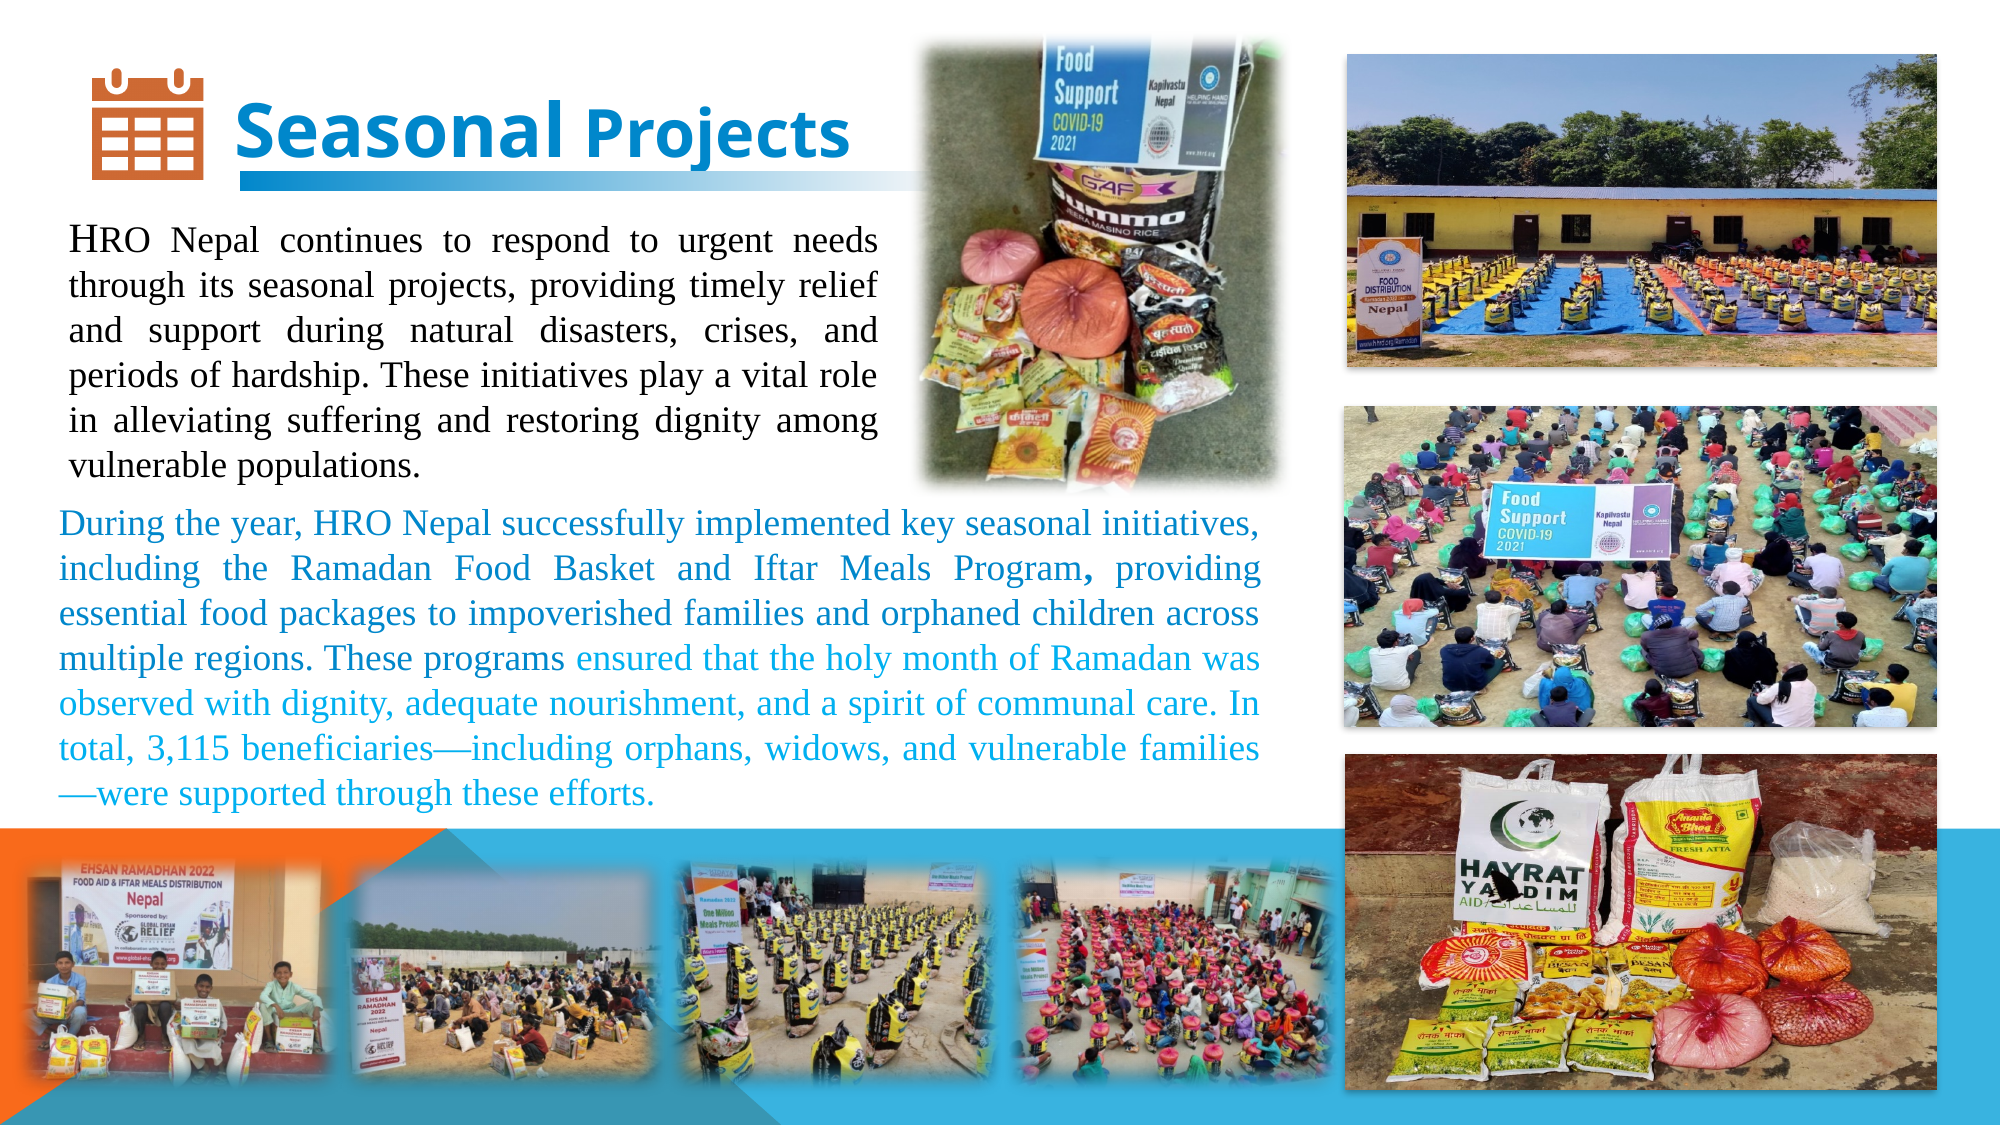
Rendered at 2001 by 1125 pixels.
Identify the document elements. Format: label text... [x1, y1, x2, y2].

text_box Seasonal Projects [232, 75, 903, 180]
text_box HRO Nepal continues to respond to urgent needs through its seasonal projects, providing timely relief and support during natural disasters, crises, and periods of hardship. These initiatives play a vital role in alleviating suffering and restoring dignity among vulnerable populations. [54, 202, 895, 490]
text_box During the year, HRO Nepal successfully implemented key seasonal initiatives, including the Ramadan Food Basket and Iftar Meals Program, providing essential food packages to impoverished families and orphaned children across multiple regions. These programs ensured that the holy month of Ramadan was observed with dignity, adequate nourishment, and a spirit of communal care. In total, 3,115 beneficiaries—including orphans, widows, and vulnerable families—were supported through these efforts. [43, 490, 1277, 851]
picture [1344, 406, 1937, 727]
picture [1345, 754, 1937, 1091]
picture [908, 31, 1292, 498]
picture [14, 852, 1342, 1092]
picture [68, 45, 226, 203]
text_box [238, 170, 903, 193]
picture [1347, 54, 1937, 367]
